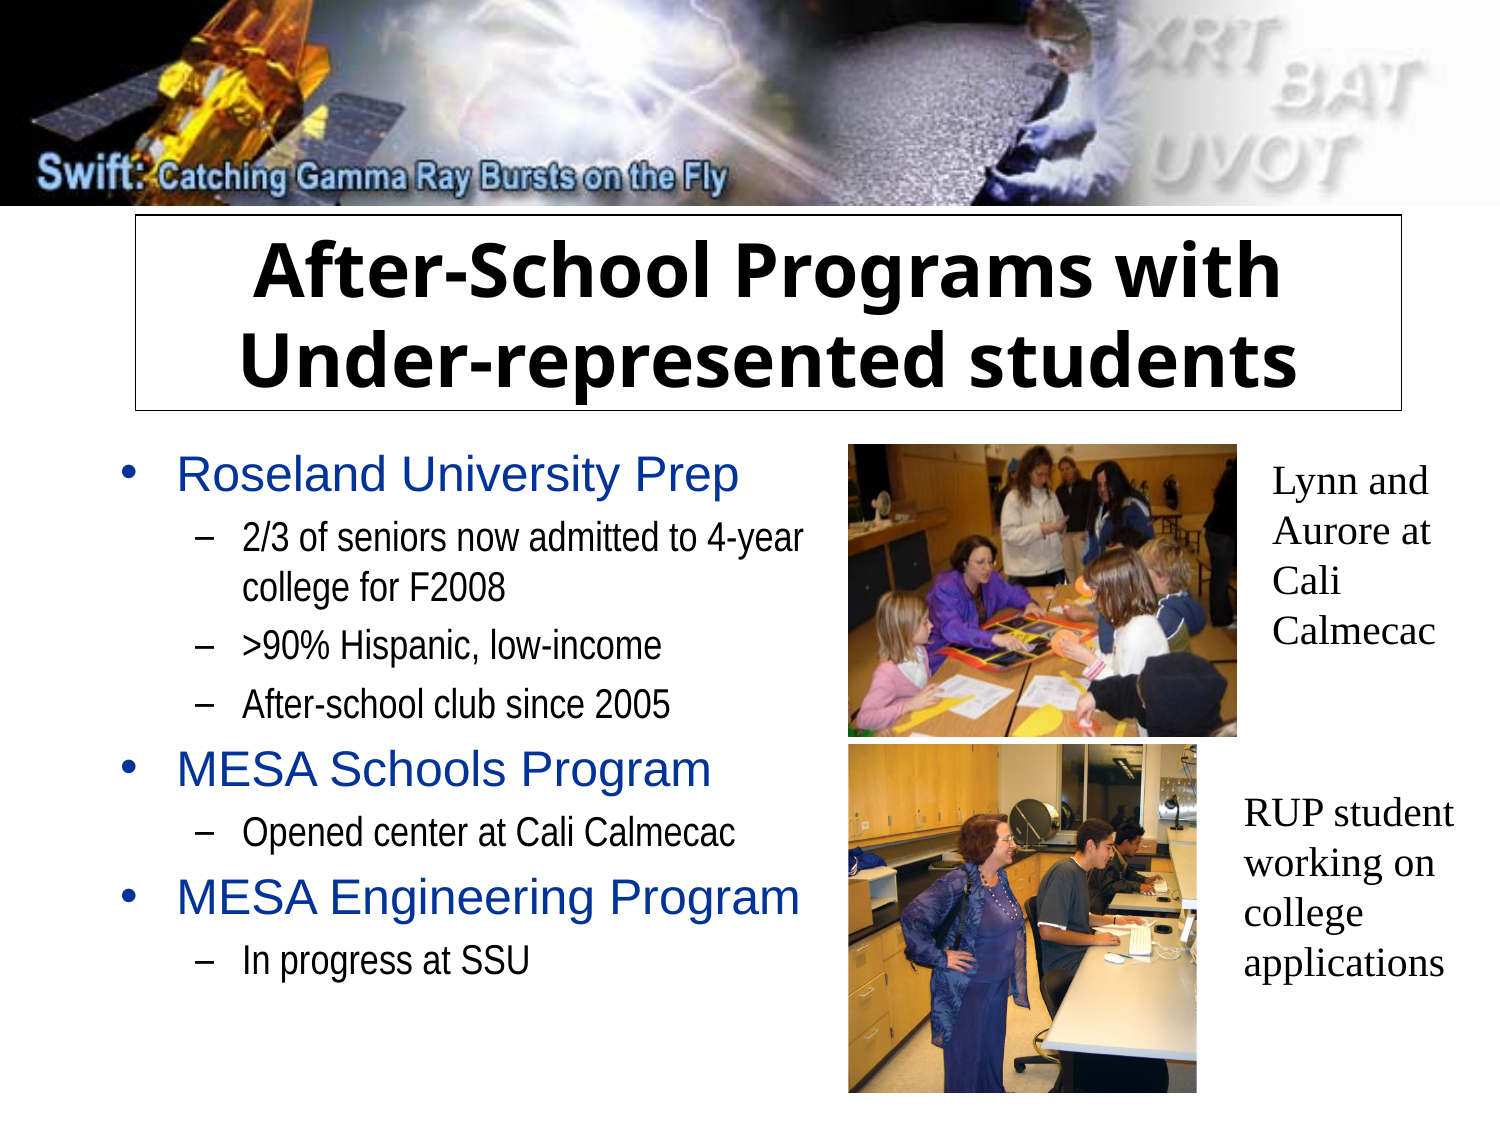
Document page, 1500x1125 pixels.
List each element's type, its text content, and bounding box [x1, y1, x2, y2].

picture [0, 0, 1500, 206]
picture [848, 444, 1238, 737]
text_box RUP student working on college applications [1228, 777, 1500, 993]
text_box Lynn and Aurore at Cali Calmecac [1257, 445, 1458, 661]
list Roseland University Prep 2/3 of seniors now admitted to 4-year college for F2008 >90% Hispanic, low-income After-school club since 2005 MESA Schools Program Opened center at Cali Calmecac MESA Engineering Program In progress at SSU [105, 433, 860, 1012]
picture [848, 744, 1197, 1094]
text_box After-School Programs with Under-represented students [135, 215, 1402, 411]
